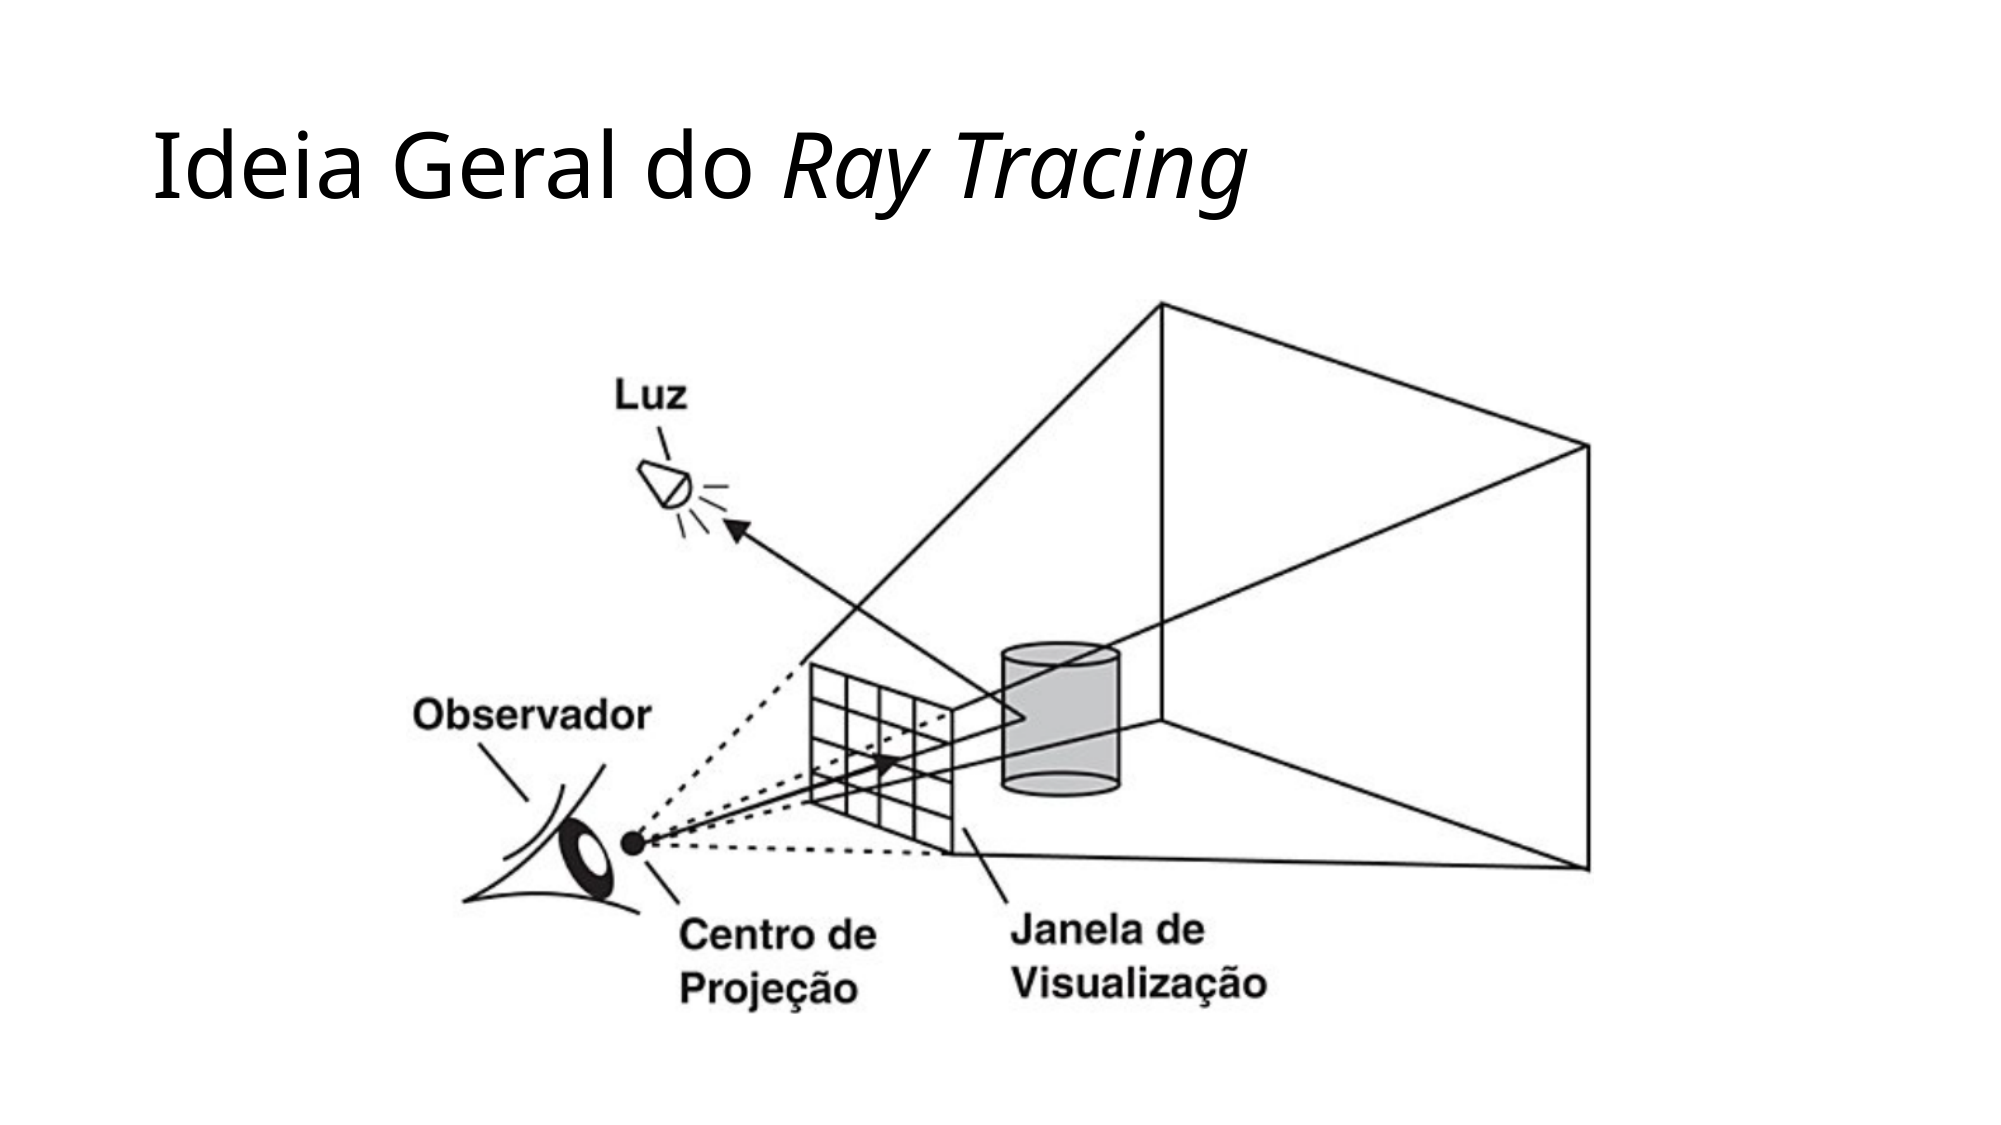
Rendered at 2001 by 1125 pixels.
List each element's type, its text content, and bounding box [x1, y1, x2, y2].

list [406, 299, 1594, 1014]
title Ideia Geral do Ray Tracing [137, 59, 1863, 278]
